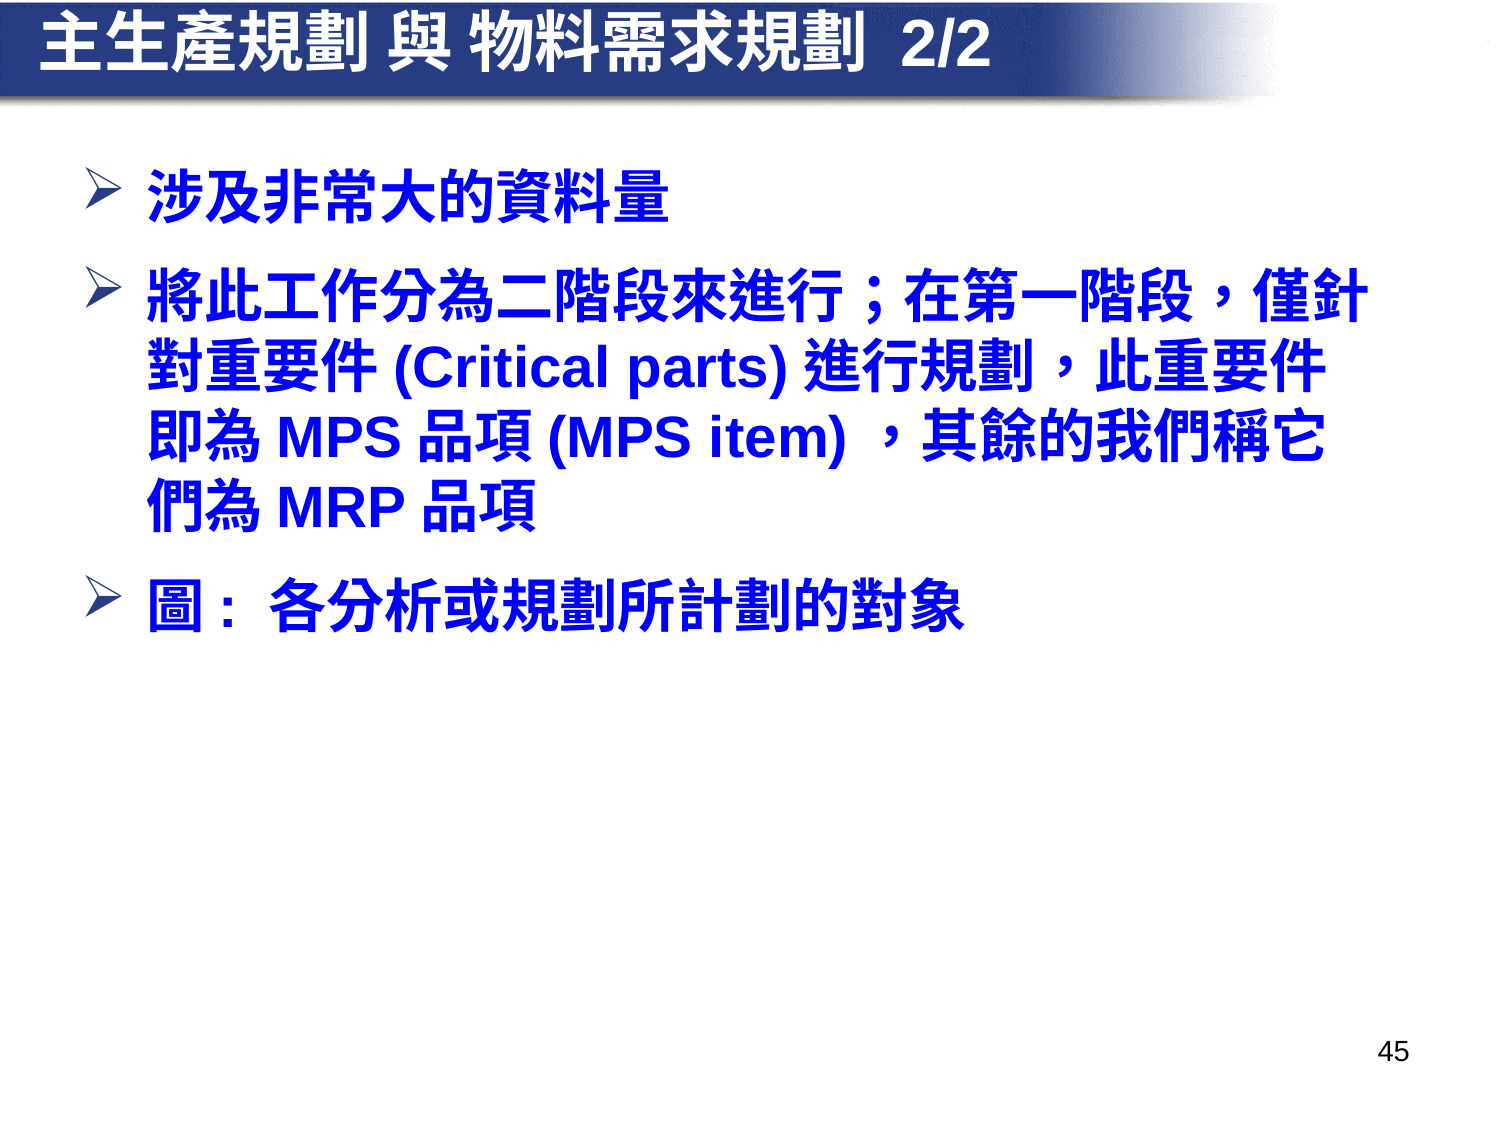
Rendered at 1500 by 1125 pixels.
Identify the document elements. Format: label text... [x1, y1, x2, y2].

list 涉及非常大的資料量 將此工作分為二階段來進行；在第一階段，僅針對重要件(Critical parts)進行規劃，此重要件即為MPS品項(MPS item)，其餘的我們稱它們為MRP品項 圖: 各分析或規劃所計劃的對象 [80, 160, 1381, 856]
picture [0, 0, 1500, 114]
slide_number 45 [1074, 1024, 1425, 1103]
title 主生產規劃 與 物料需求規劃 2/2 [37, 0, 1163, 93]
